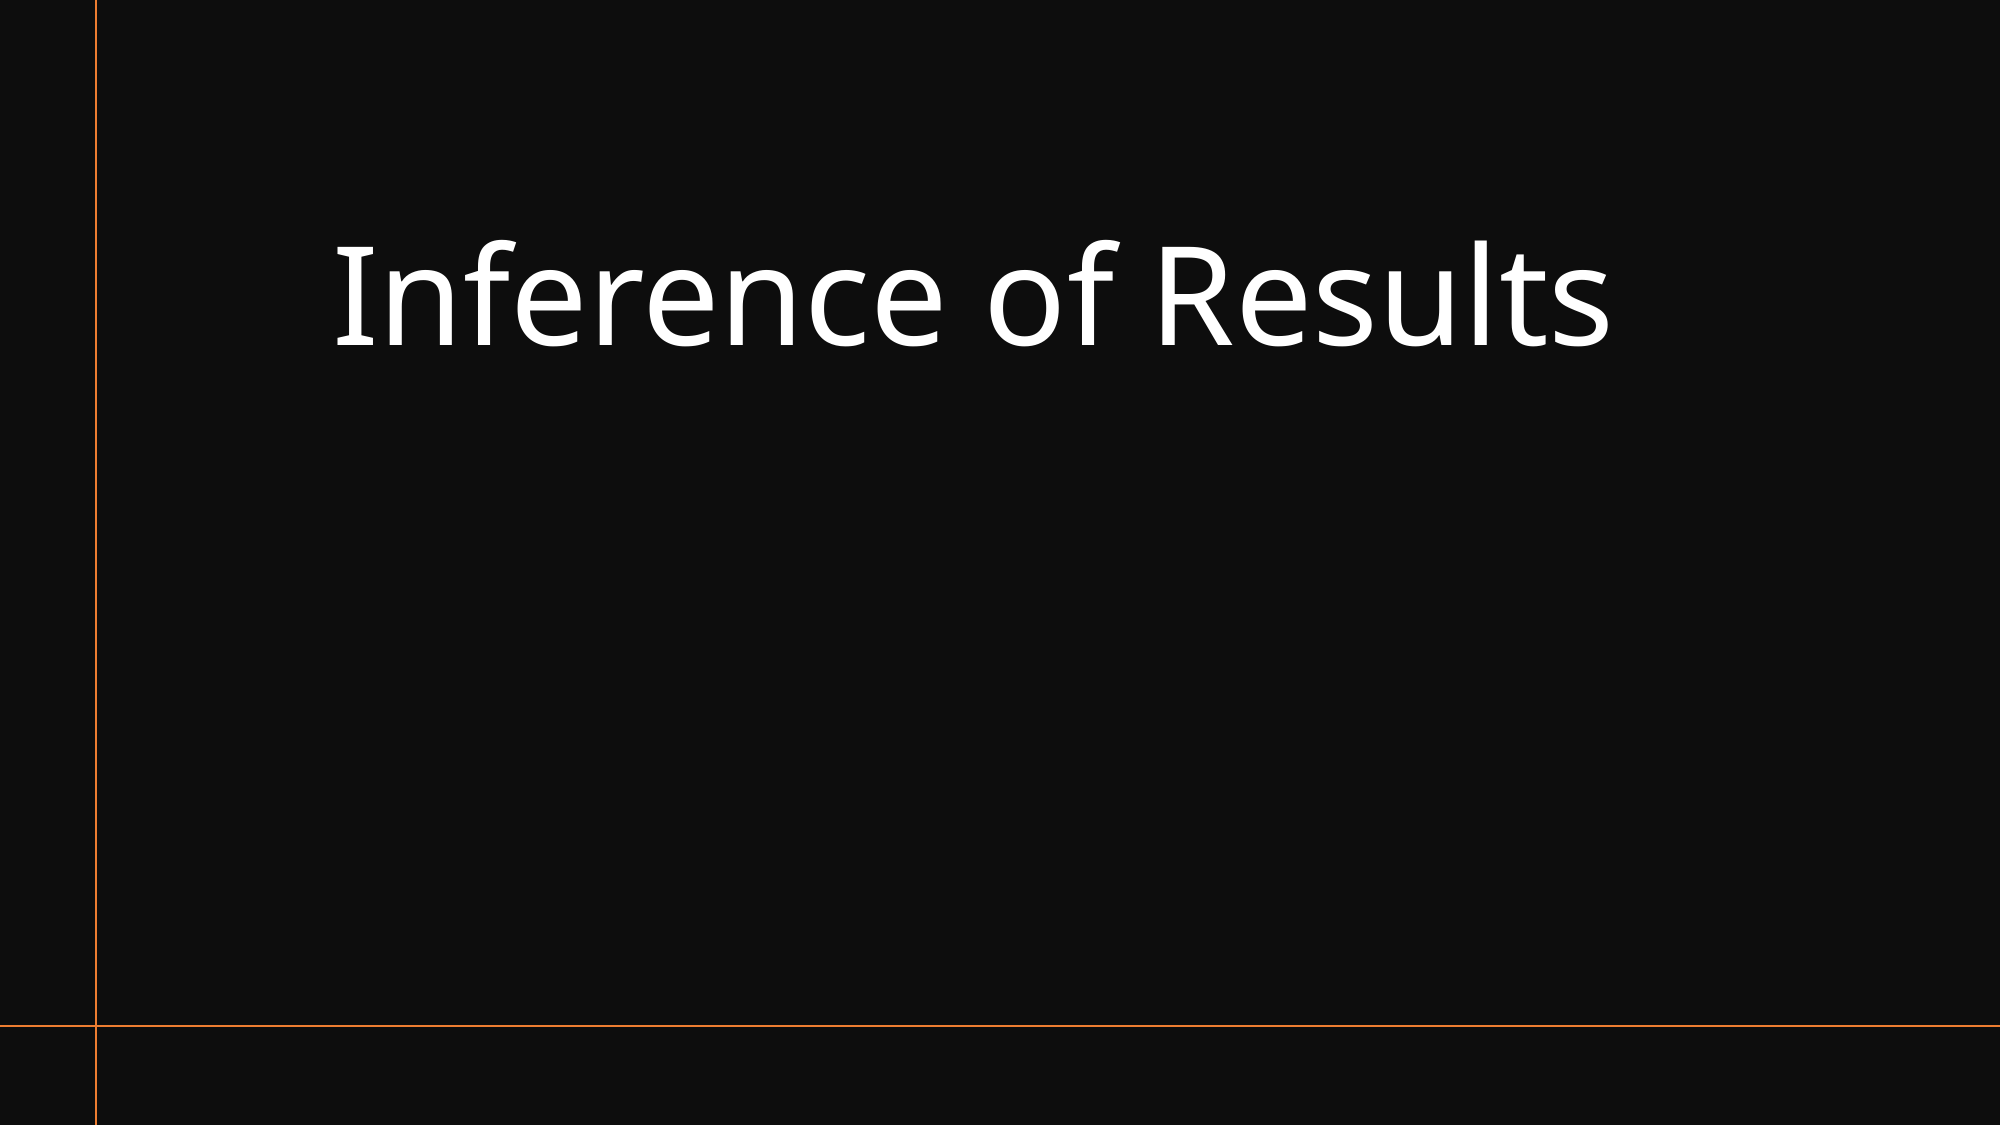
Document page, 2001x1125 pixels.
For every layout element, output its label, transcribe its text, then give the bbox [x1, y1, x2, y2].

text_box [97, 1027, 2000, 1125]
title Inference of Results [317, 155, 1642, 548]
text_box [0, 0, 95, 1025]
text_box [97, 0, 2000, 1025]
text_box [0, 1027, 95, 1125]
